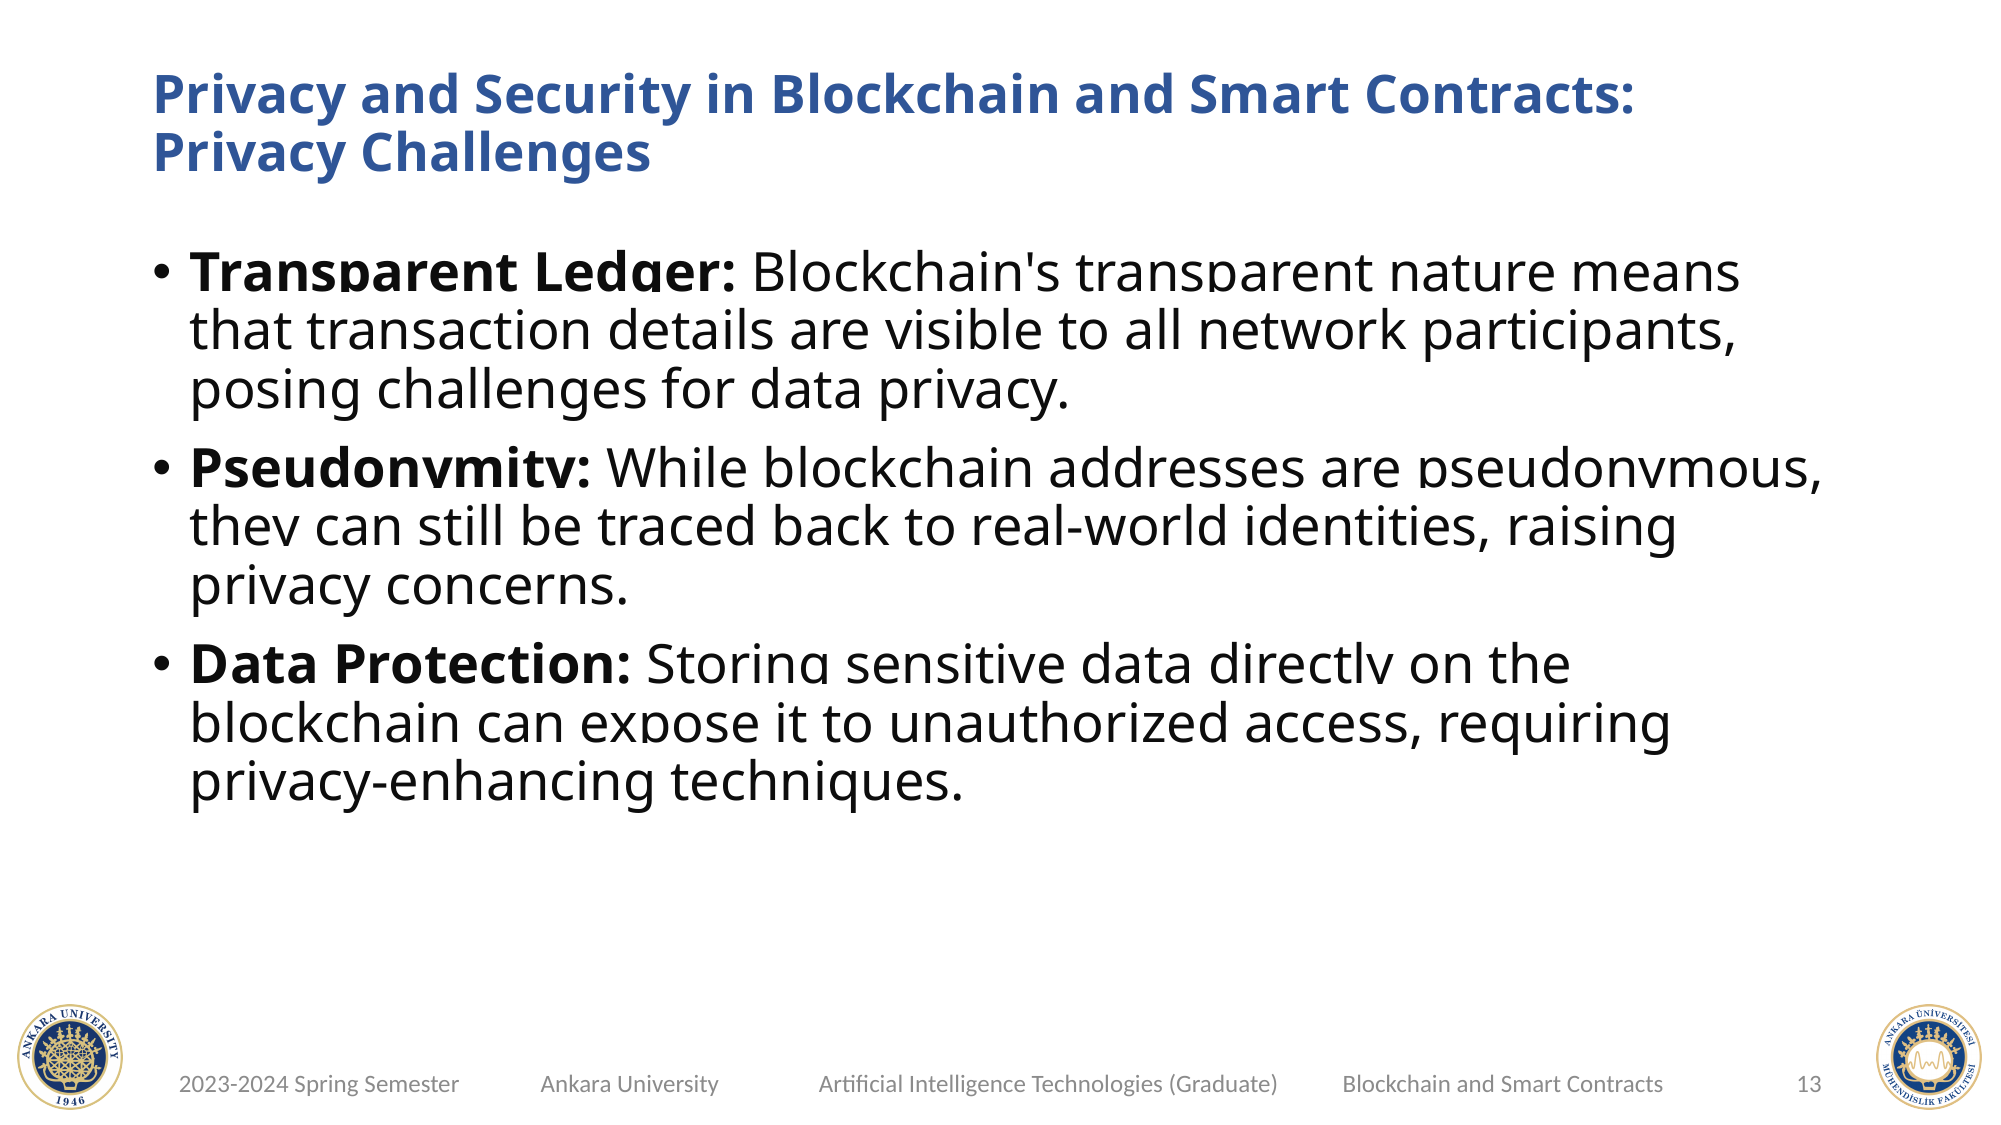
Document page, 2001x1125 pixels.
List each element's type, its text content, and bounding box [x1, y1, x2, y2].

list Transparent Ledger: Blockchain's transparent nature means that transaction details are visible to all network participants, posing challenges for data privacy. Pseudonymity: While blockchain addresses are pseudonymous, they can still be traced back to real-world identities, raising privacy concerns. Data Protection: Storing sensitive data directly on the blockchain can expose it to unauthorized access, requiring privacy-enhancing techniques. [137, 236, 1863, 1014]
picture [17, 1004, 123, 1110]
title Privacy and Security in Blockchain and Smart Contracts: Privacy Challenges [137, 59, 2000, 192]
picture [1876, 1004, 1982, 1110]
slide_number 13 [1751, 1052, 1837, 1113]
